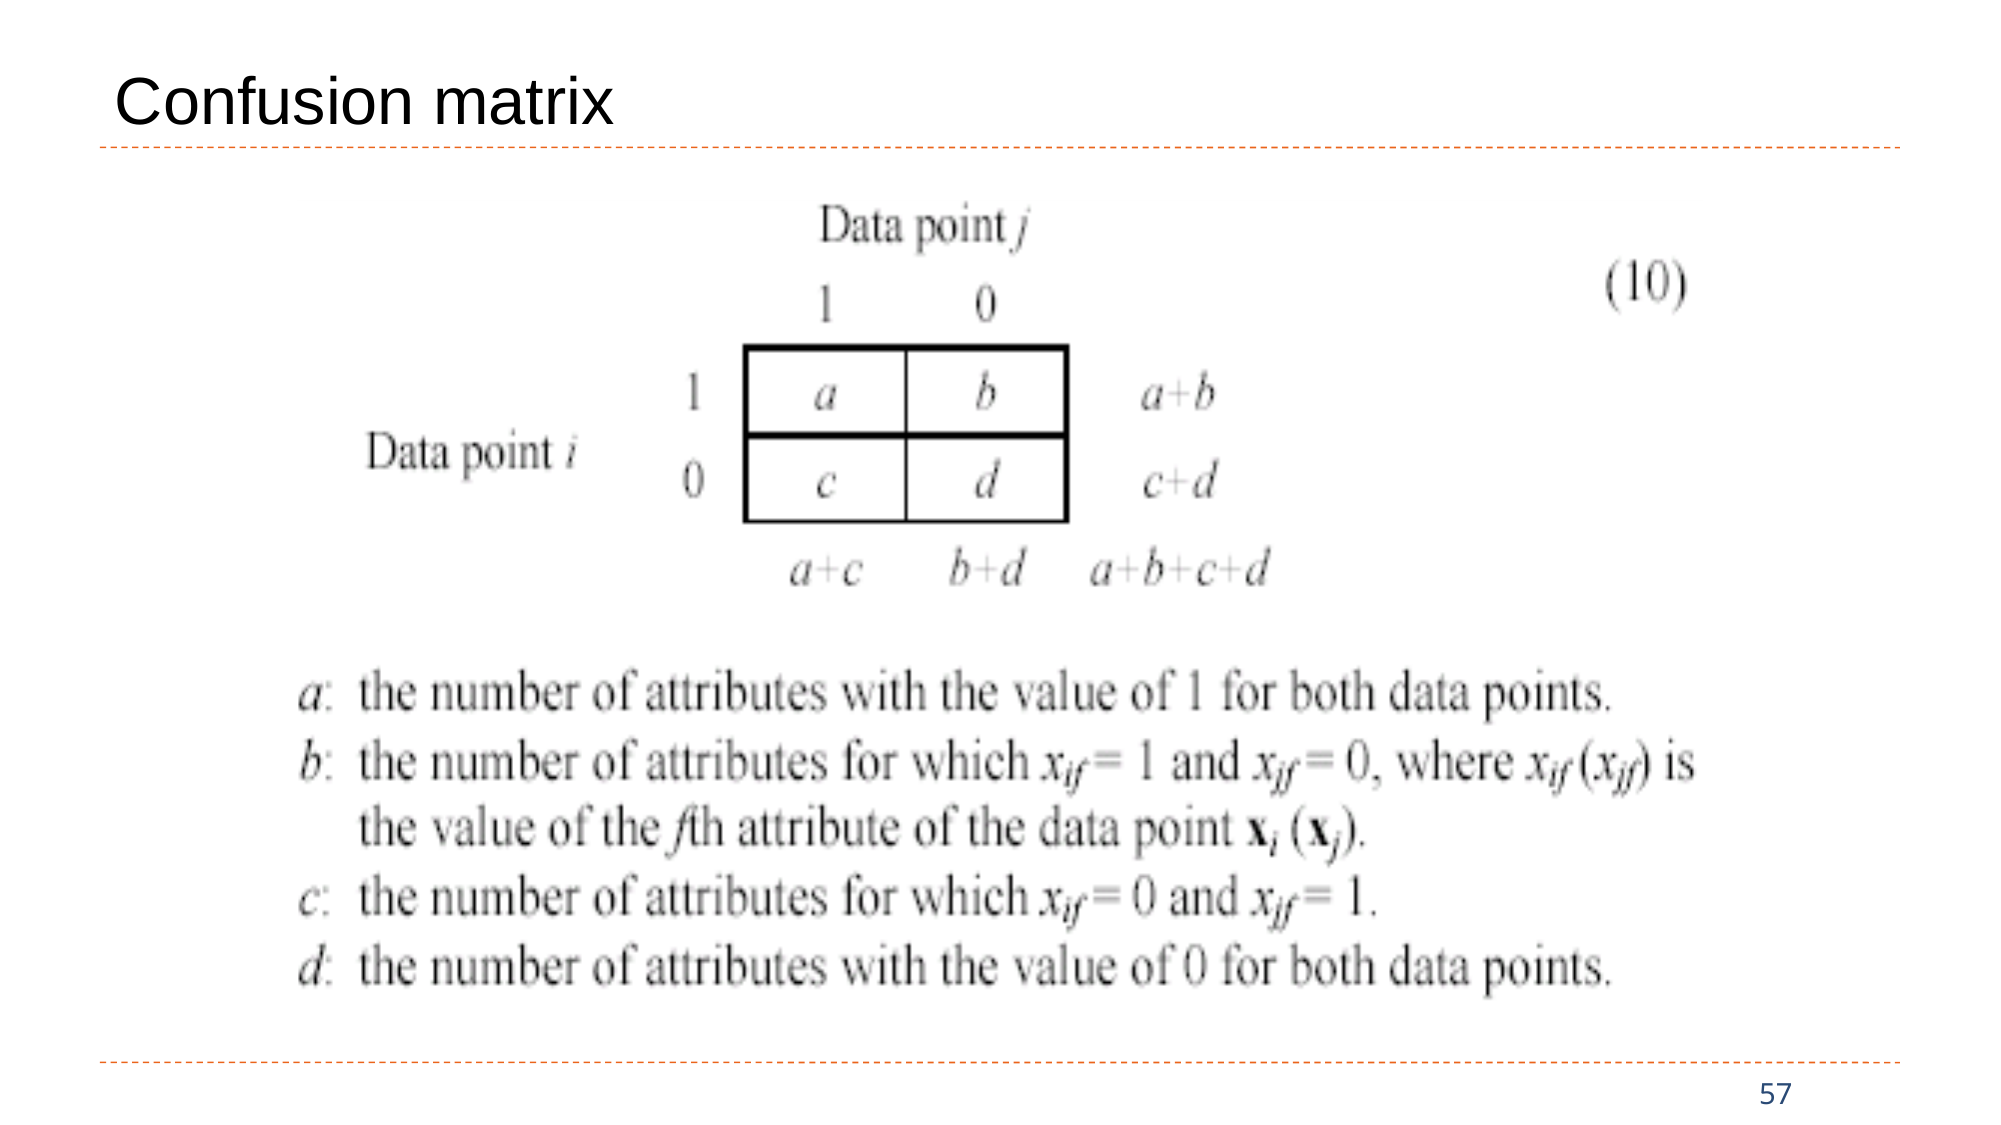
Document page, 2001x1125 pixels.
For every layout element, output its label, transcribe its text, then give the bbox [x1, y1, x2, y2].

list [296, 199, 1704, 1004]
title Confusion matrix [99, 24, 1900, 146]
